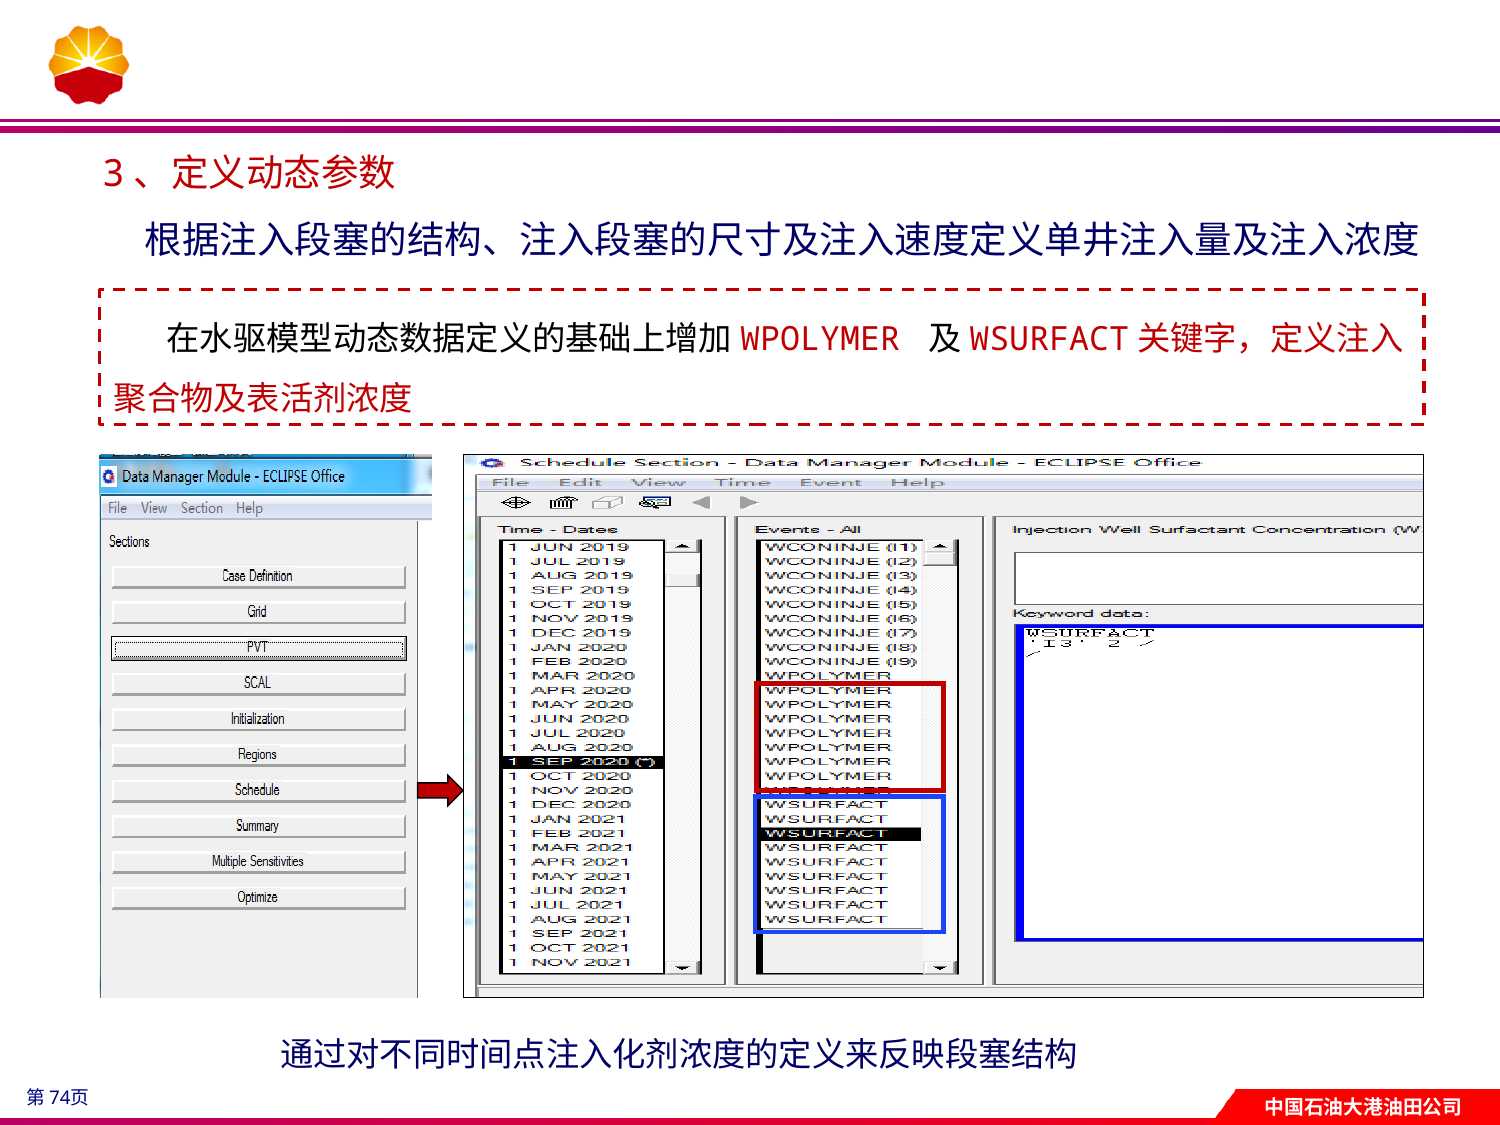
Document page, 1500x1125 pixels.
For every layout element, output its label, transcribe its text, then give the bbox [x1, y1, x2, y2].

picture [1206, 1088, 1500, 1125]
text_box 通过对不同时间点注入化剂浓度的定义来反映段塞结构 [265, 1025, 1285, 1081]
picture [463, 454, 1425, 998]
picture [99, 454, 433, 998]
picture [39, 25, 134, 114]
text_box 在水驱模型动态数据定义的基础上增加WPOLYMER 及WSURFACT关键字，定义注入聚合物及表活剂浓度 [99, 289, 1424, 425]
text_box [433, 775, 463, 806]
text_box 3、定义动态参数 根据注入段塞的结构、注入段塞的尺寸及注入速度定义单井注入量及注入浓度 [87, 118, 1447, 269]
